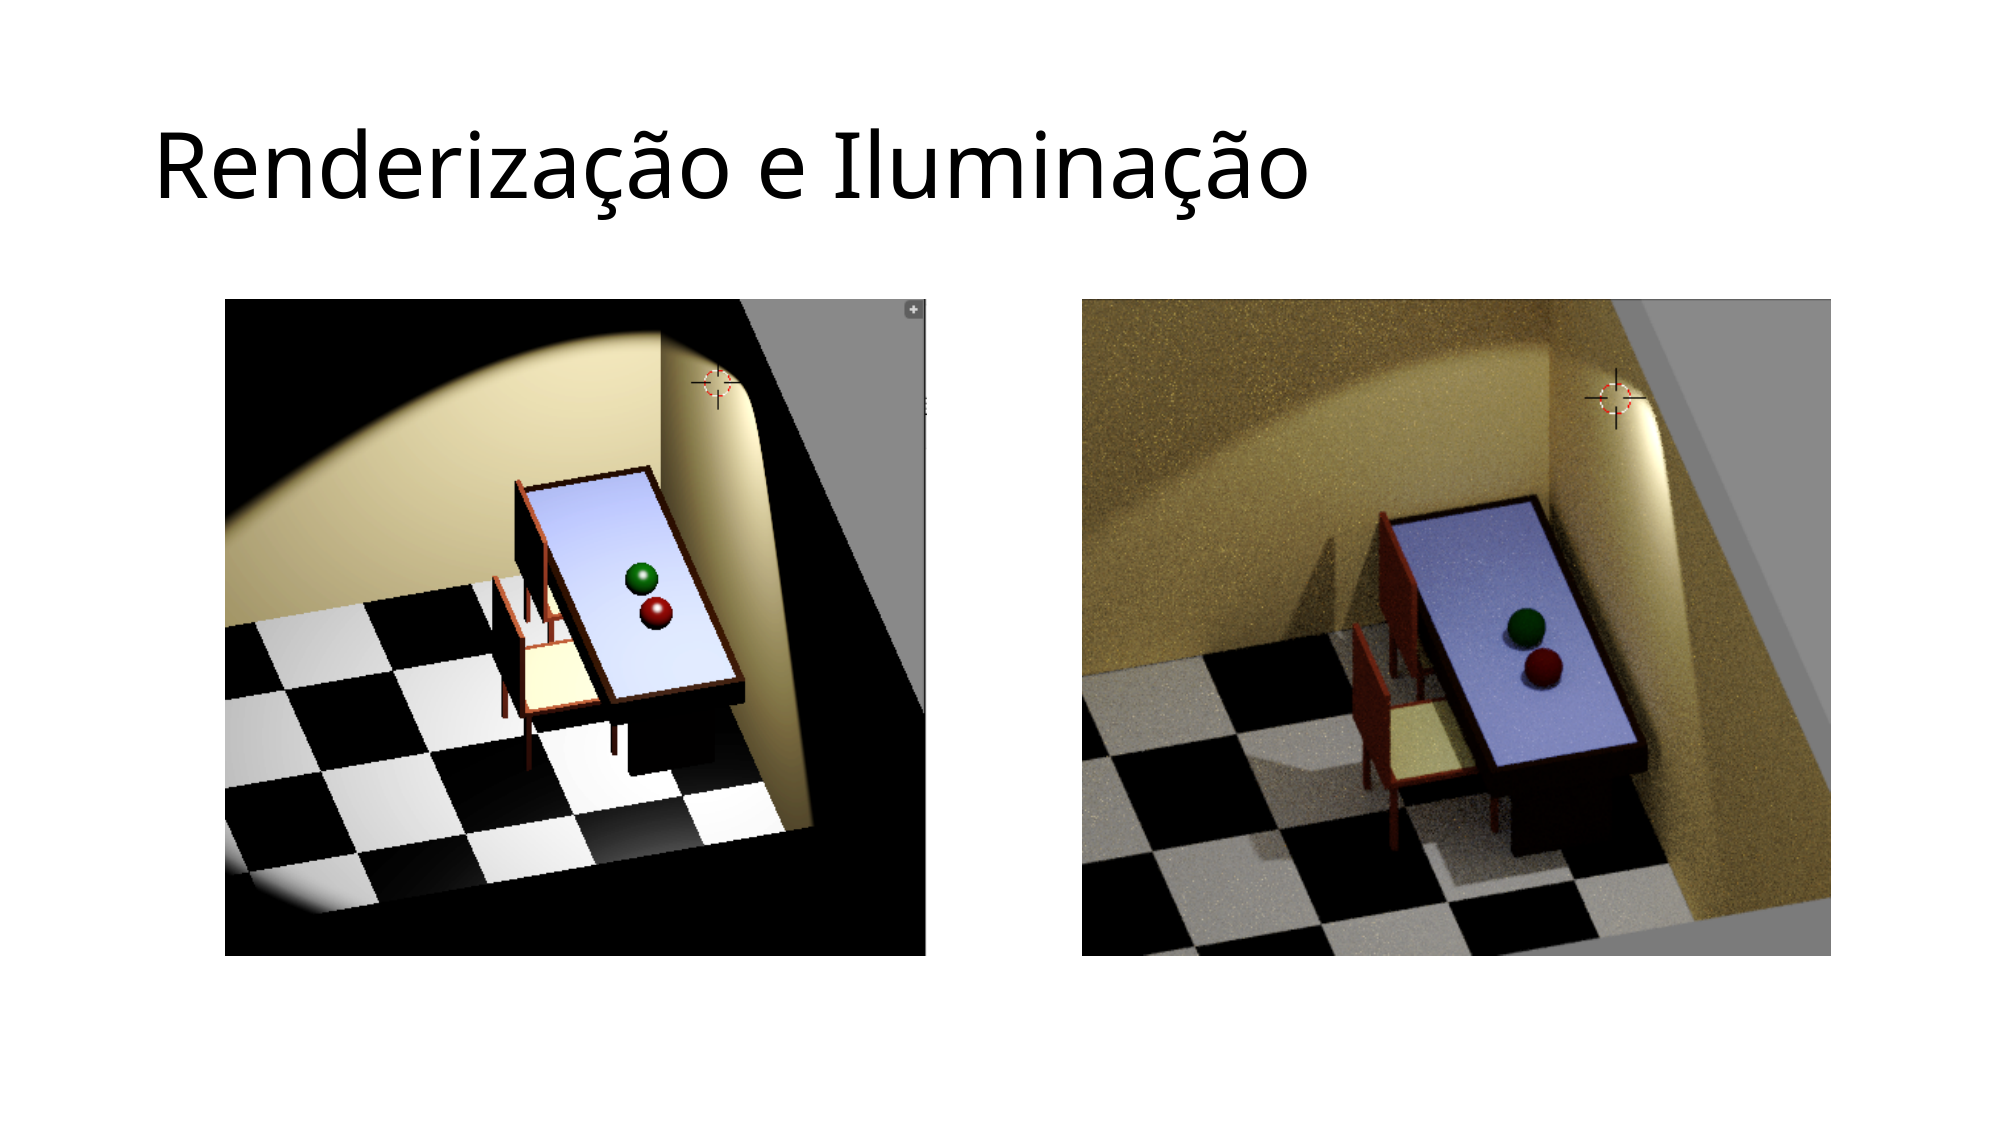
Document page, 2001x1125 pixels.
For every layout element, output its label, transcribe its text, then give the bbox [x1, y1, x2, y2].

picture [224, 299, 927, 956]
title Renderização e Iluminação [137, 59, 1863, 278]
picture [1082, 299, 1831, 956]
